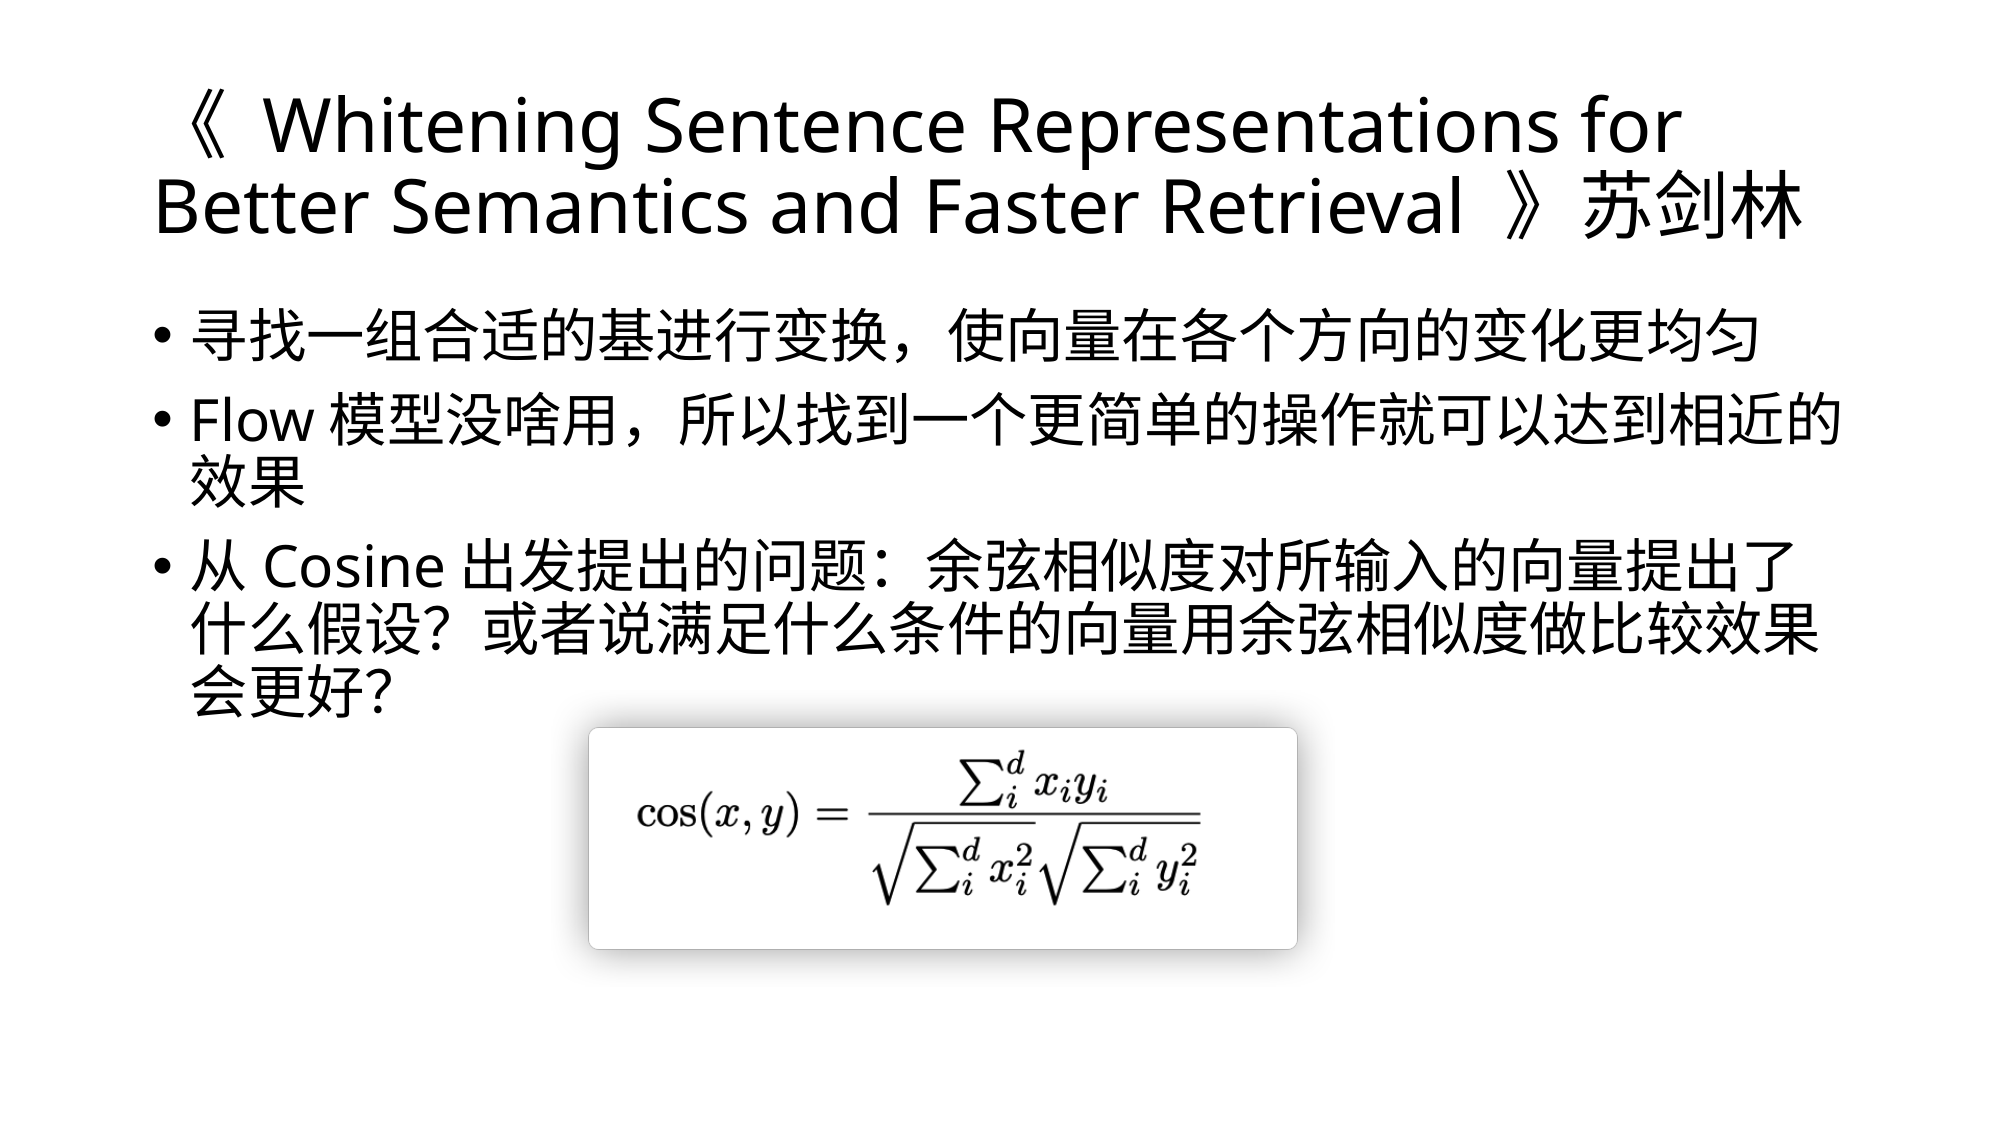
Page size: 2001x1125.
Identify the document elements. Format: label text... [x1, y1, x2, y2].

picture [551, 690, 1335, 987]
title 《 Whitening Sentence Representations for Better Semantics and Faster Retrieval 》苏剑林 [137, 59, 1863, 278]
list 寻找一组合适的基进行变换，使向量在各个方向的变化更均匀 Flow模型没啥用，所以找到一个更简单的操作就可以达到相近的效果 从Cosine出发提出的问题：余弦相似度对所输入的向量提出了什么假设？或者说满足什么条件的向量用余弦相似度做比较效果会更好？ [137, 299, 1863, 1014]
